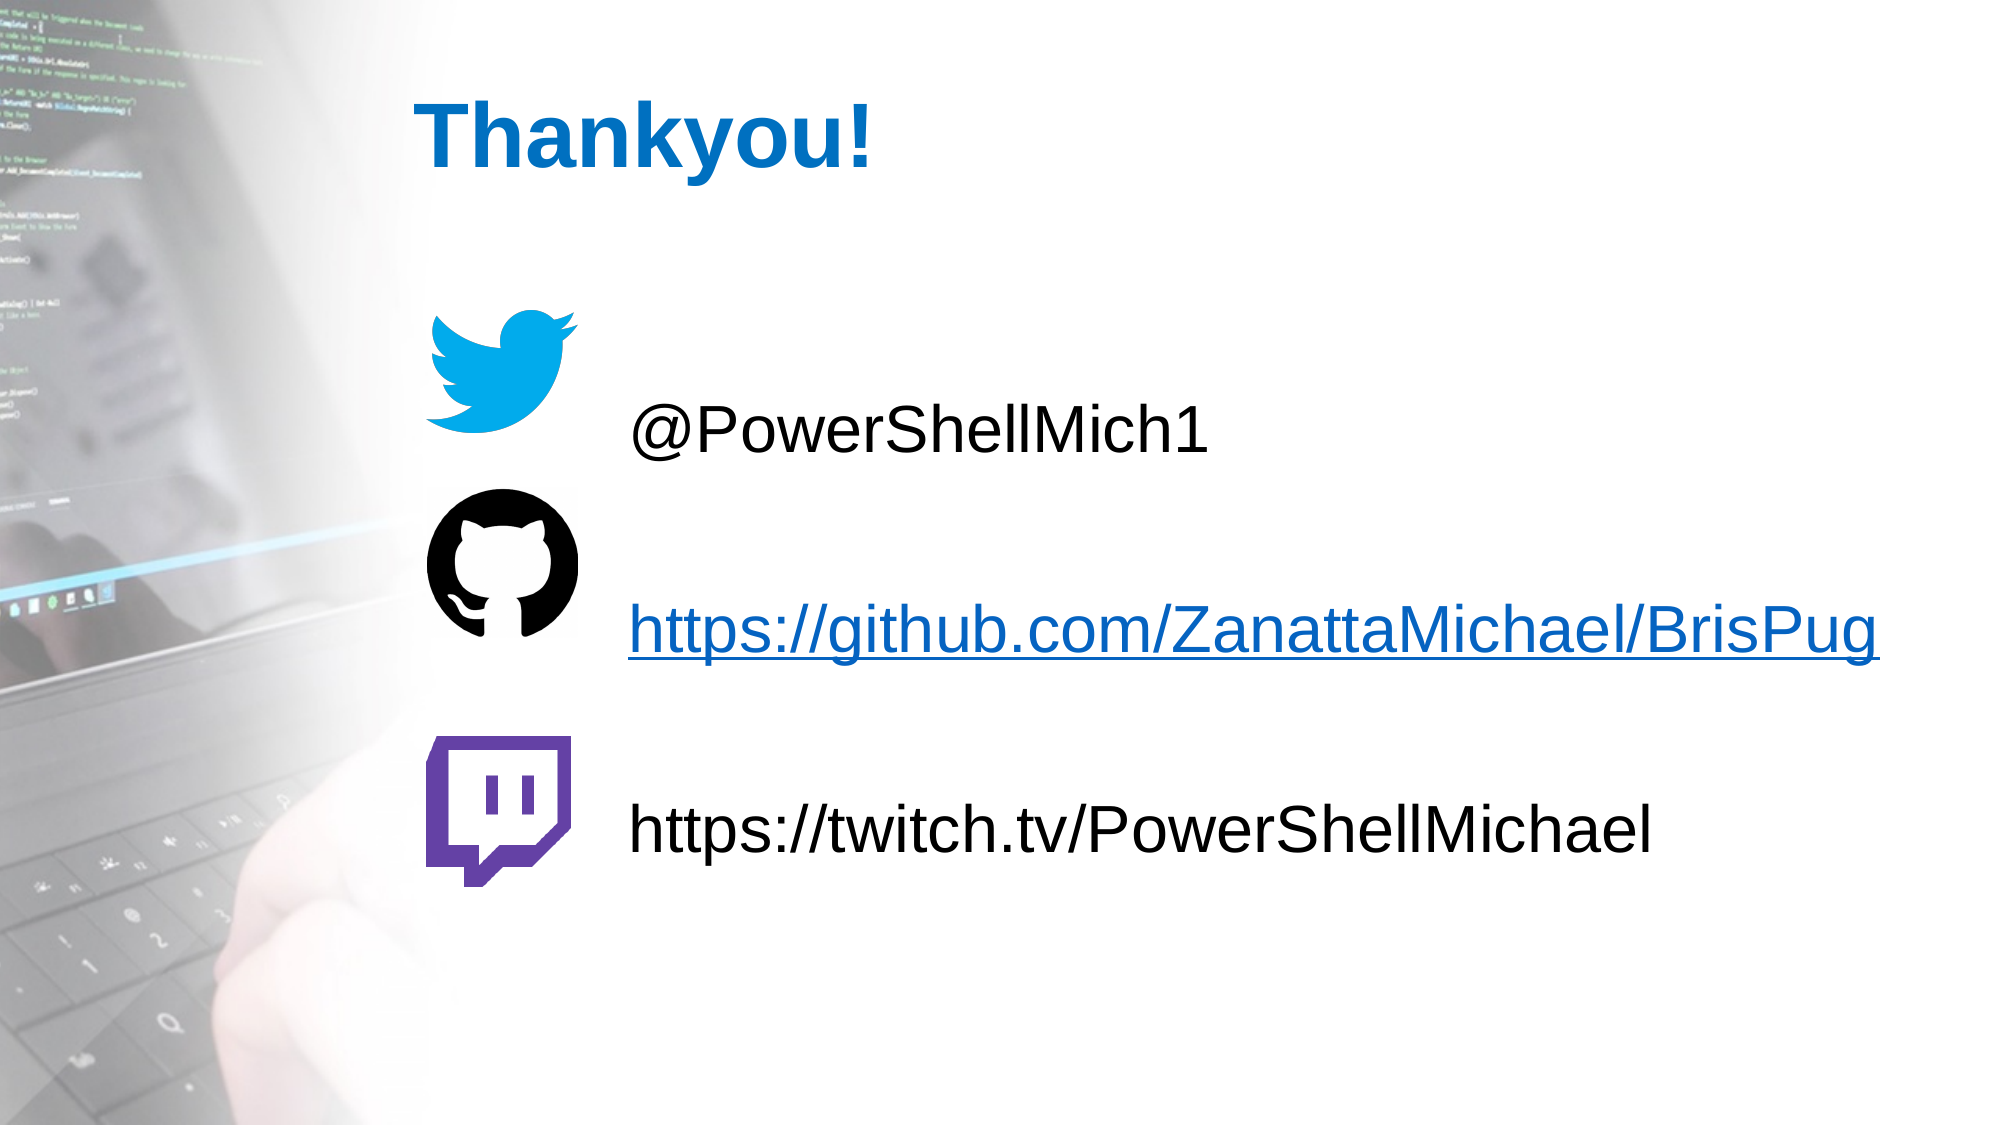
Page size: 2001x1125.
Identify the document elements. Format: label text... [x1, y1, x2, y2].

text_box @PowerShellMich1 https://github.com/ZanattaMichael/BrisPug https://twitch.tv/PowerShellMichael [1612, 259, 2000, 930]
picture [0, 0, 1612, 1125]
